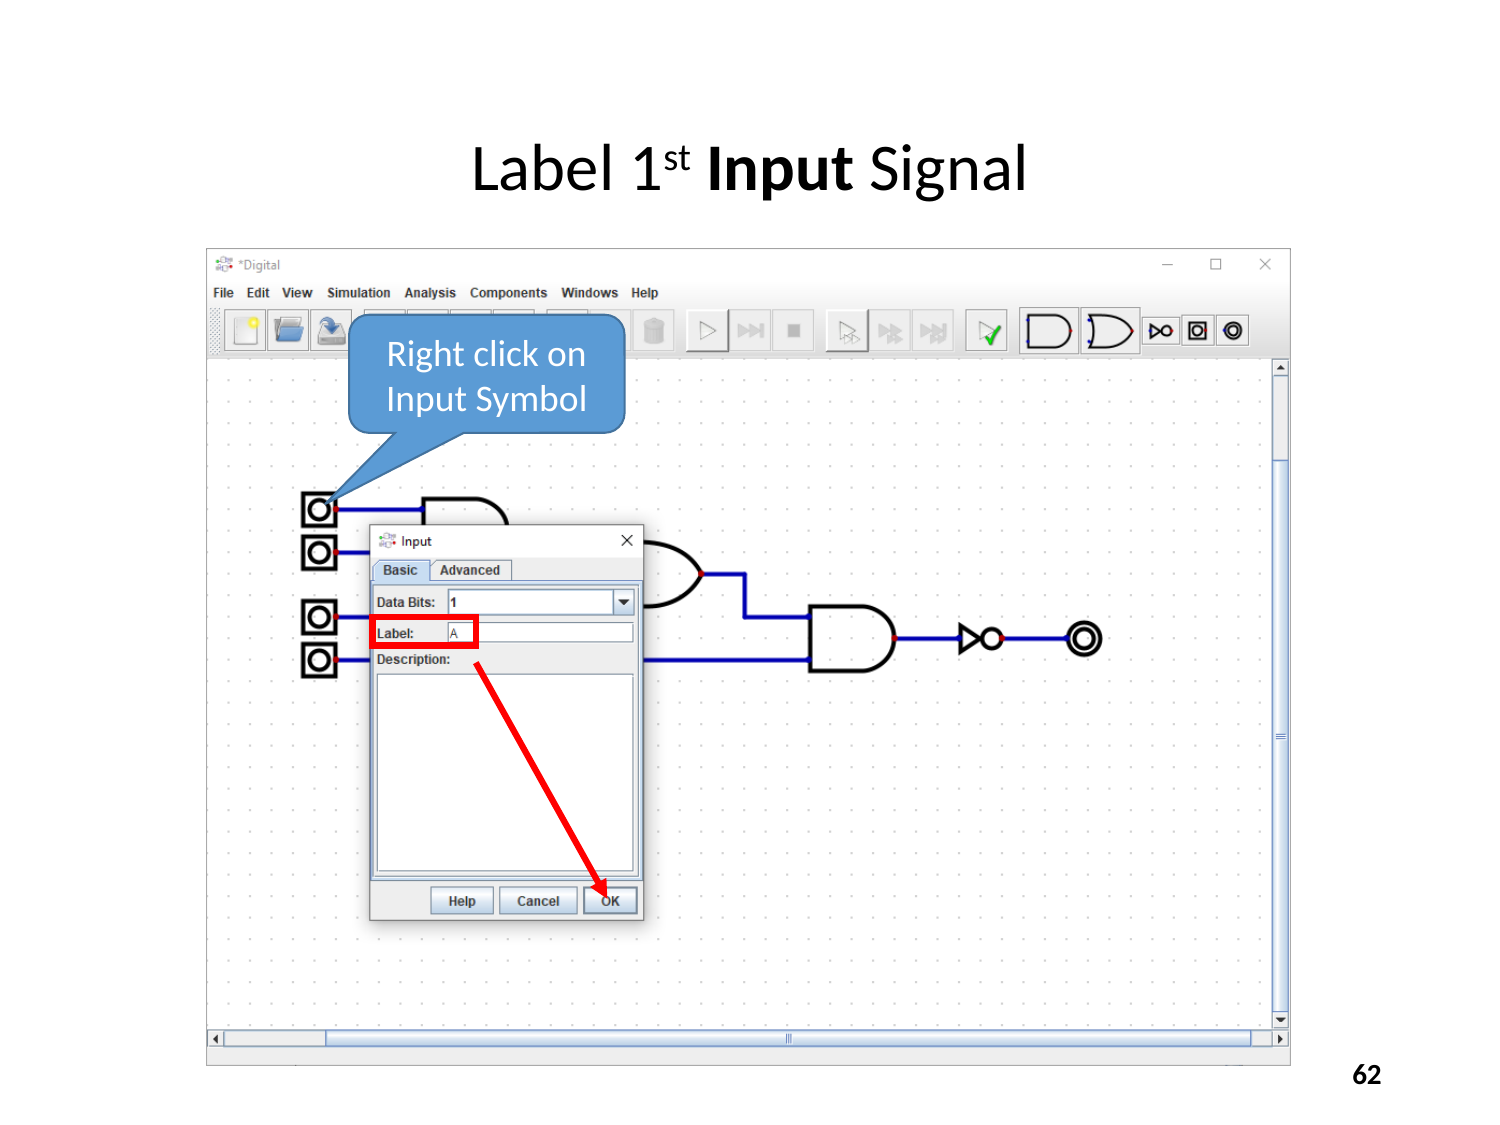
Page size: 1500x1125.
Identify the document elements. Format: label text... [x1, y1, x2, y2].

picture [206, 248, 1291, 1066]
slide_number 62 [1059, 1042, 1397, 1103]
title Label 1st Input Signal [103, 59, 1397, 278]
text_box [475, 662, 608, 899]
